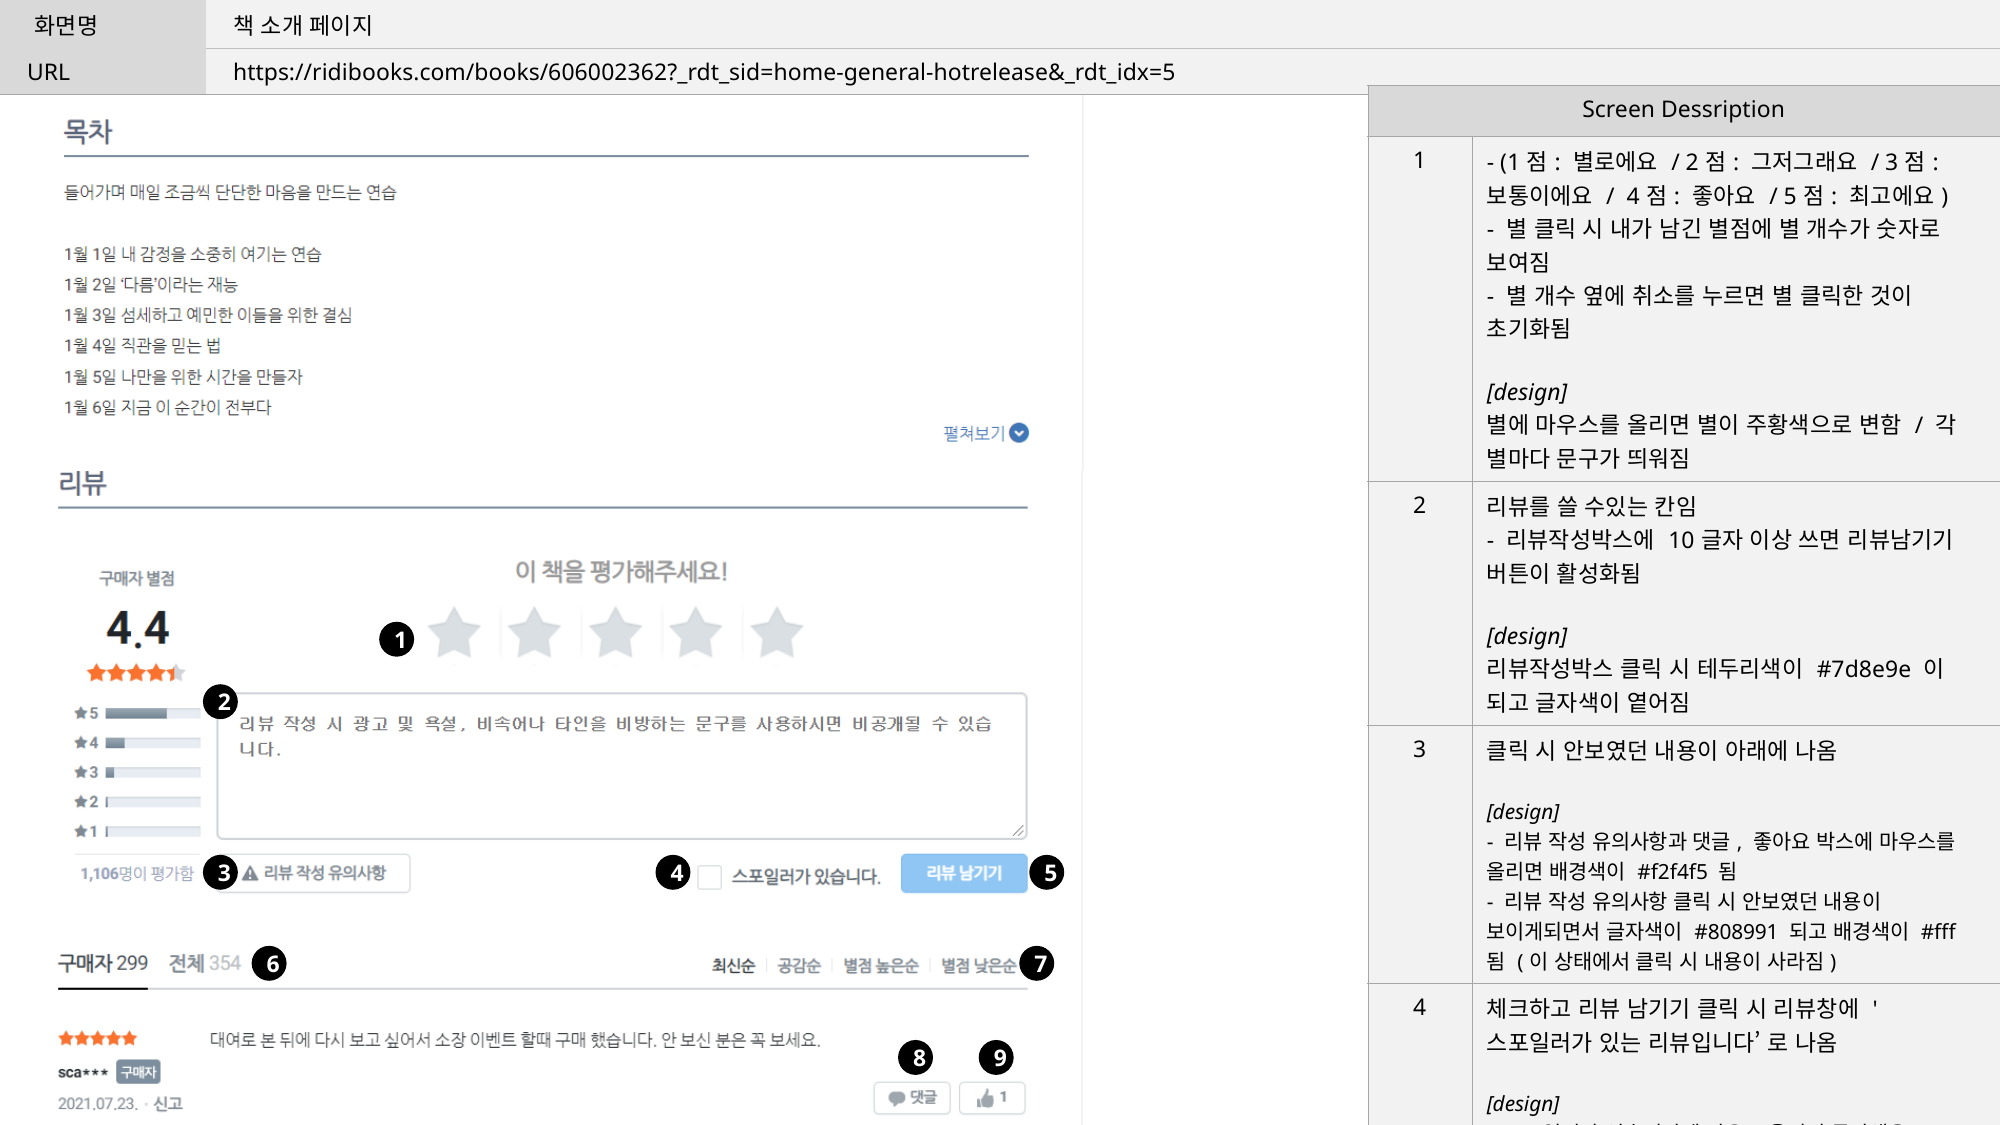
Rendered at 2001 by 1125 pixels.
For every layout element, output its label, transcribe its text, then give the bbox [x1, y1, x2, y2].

table_cell 체크하고 리뷰 남기기 클릭 시 리뷰창에 '스포일러가 있는 리뷰입니다’ 로 나옴 [design] - 스포일러가 있습니다에 마우스 올리면 글자색은 #40474d 바뀌고 도형의 테두리색은 #808991 로 바뀜 - 스포일러가 있습니다 클릭 시 글자는 #303538 색이 되고 도형 색은 #1f8ce6, 테두리색은 #0077d9 으로 바뀌고 도형 안에 체크 아이콘이 생김 [1473, 984, 2000, 1125]
table_header 화면명 [0, 0, 206, 48]
table_header Screen Dessription [1369, 86, 2000, 136]
table_cell https://ridibooks.com/books/606002362?_rdt_sid=home-general-hotrelease&_rdt_idx=5 [206, 49, 2000, 85]
table_cell - (1점: 별로에요 / 2점: 그저그래요 / 3점: 보통이에요 / 4점: 좋아요 / 5점: 최고에요) - 별 클릭 시 내가 남긴 별점에 별 개수가 숫자로 보여짐 - 별 개수 옆에 취소를 누르면 별 클릭한 것이 초기화됨 [design] 별에 마우스를 올리면 별이 주황색으로 변함 / 각 별마다 문구가 띄워짐 [1473, 137, 2000, 481]
table_cell URL [0, 48, 206, 84]
table_cell 1 [1369, 137, 1472, 481]
table_cell 리뷰를 쓸 수있는 칸임 - 리뷰작성박스에 10글자 이상 쓰면 리뷰남기기 버튼이 활성화됨 [design] 리뷰작성박스 클릭 시 테두리색이 #7d8e9e 이 되고 글자색이 옅어짐 [1473, 482, 2000, 725]
picture [0, 84, 1368, 1125]
table_header 책 소개 페이지 [206, 0, 2000, 48]
table_cell 클릭 시 안보였던 내용이 아래에 나옴 [design] - 리뷰 작성 유의사항과 댓글, 좋아요 박스에 마우스를 올리면 배경색이 #f2f4f5 됨 - 리뷰 작성 유의사항 클릭 시 안보였던 내용이 보이게되면서 글자색이 #808991 되고 배경색이 #fff 됨 (이 상태에서 클릭 시 내용이 사라짐) [1473, 726, 2000, 983]
table_cell 4 [1369, 984, 1472, 1125]
table_cell 3 [1369, 726, 1472, 983]
table_cell 2 [1369, 482, 1472, 725]
